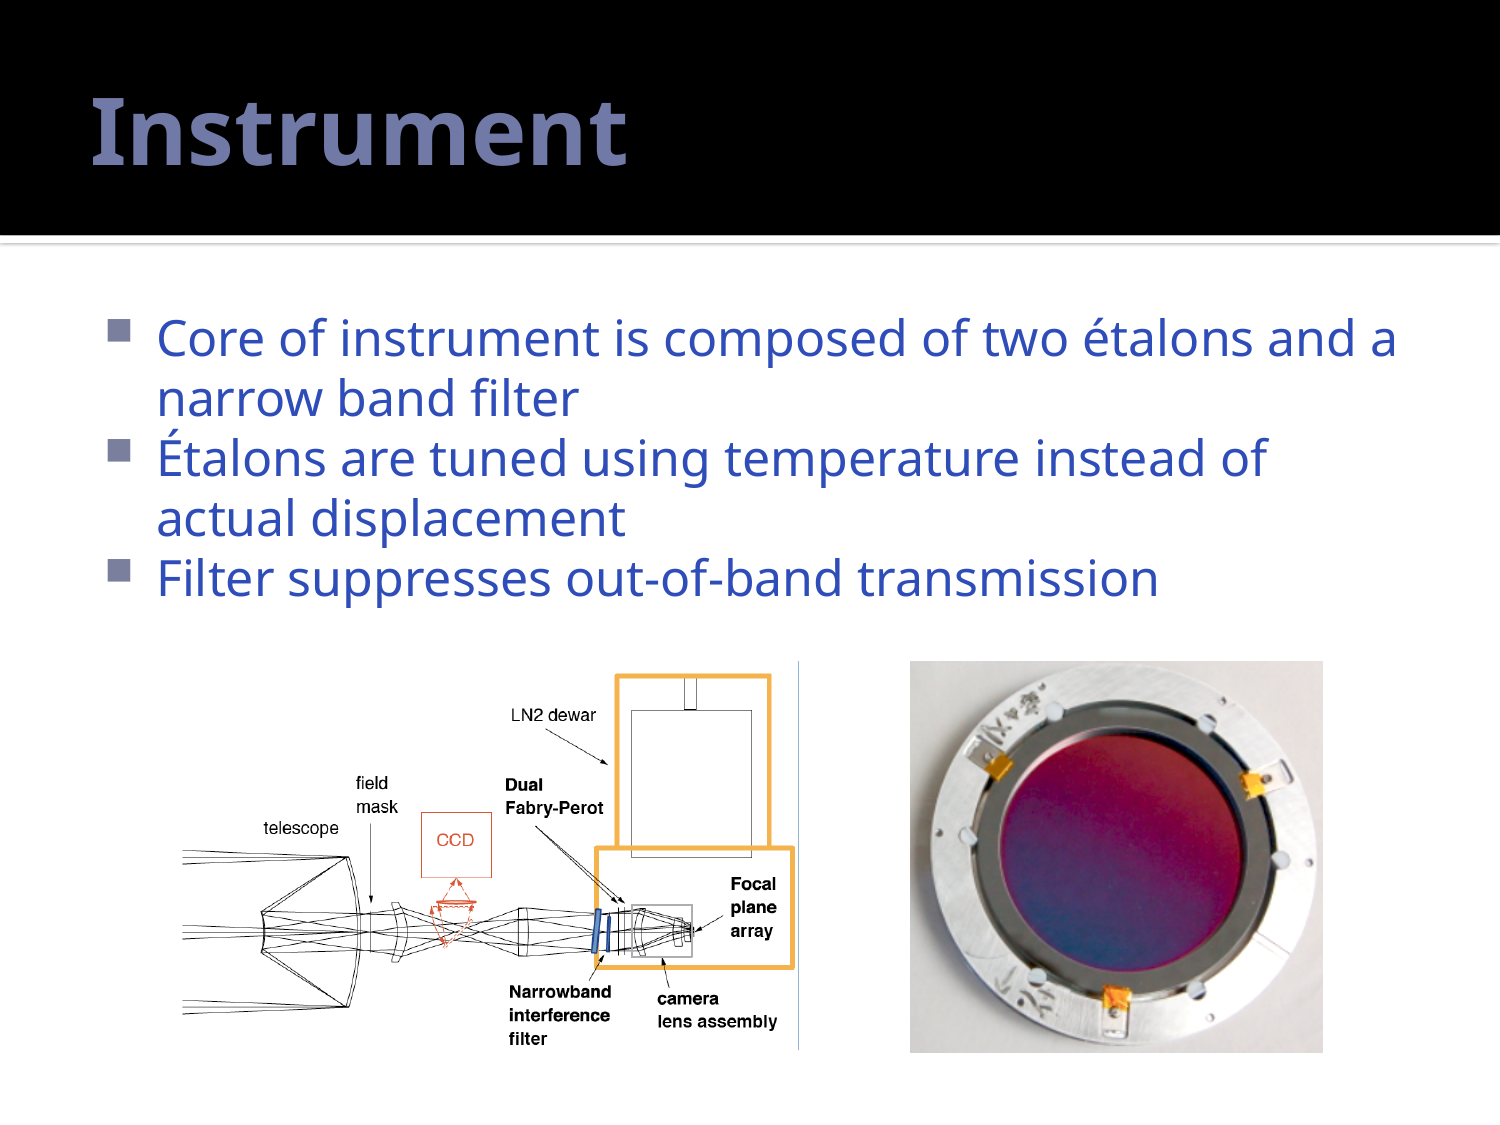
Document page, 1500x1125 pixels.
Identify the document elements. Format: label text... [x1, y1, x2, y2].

list Core of instrument is composed of two étalons and a narrow band filter Étalons are tuned using temperature instead of actual displacement Filter suppresses out-of-band transmission [75, 291, 1425, 1050]
title Instrument [75, 25, 1425, 231]
picture [910, 661, 1323, 1053]
picture [163, 661, 799, 1050]
